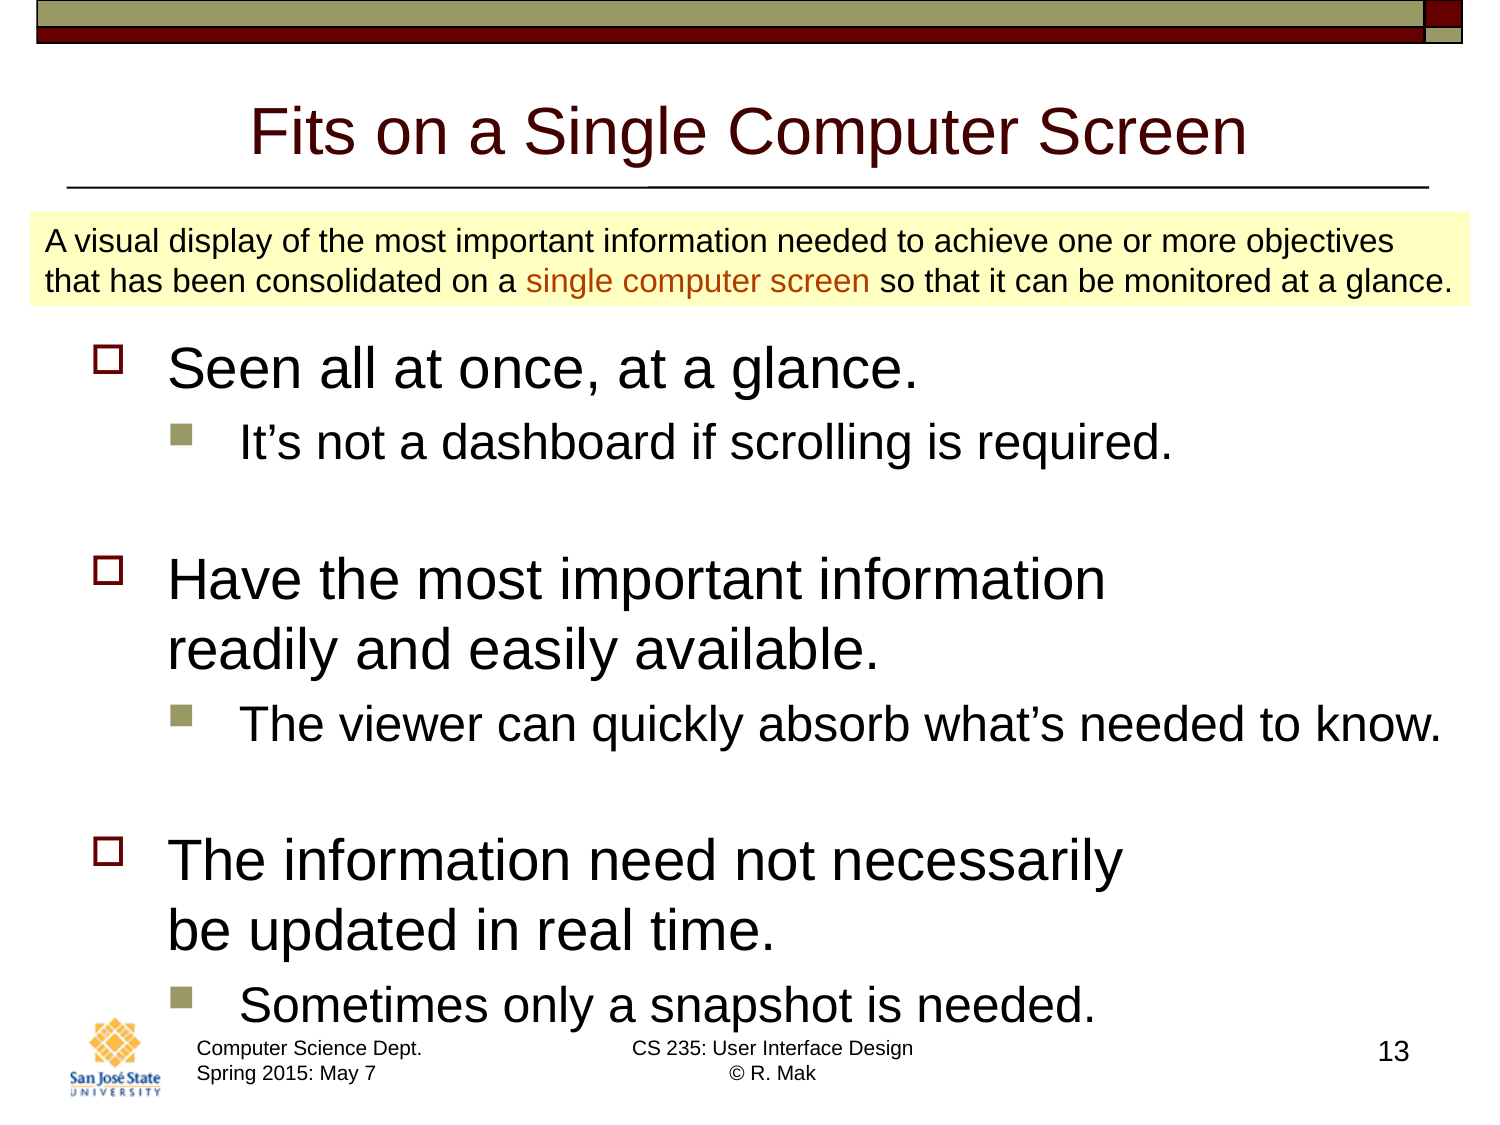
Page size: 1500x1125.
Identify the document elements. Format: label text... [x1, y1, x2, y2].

slide_number 13 [1112, 1025, 1425, 1100]
title Fits on a Single Computer Screen [75, 67, 1425, 175]
text_box A visual display of the most important information needed to achieve one or more objectives that has been consolidated on a single computer screen so that it can be monitored at a glance. [29, 211, 1470, 307]
picture [60, 1012, 166, 1112]
list Seen all at once, at a glance. It’s not a dashboard if scrolling is required. Have the most important information readily and easily available. The viewer can quickly absorb what’s needed to know. The information need not necessarily be updated in real time. Sometimes only a snapshot is needed. [75, 322, 1470, 1006]
